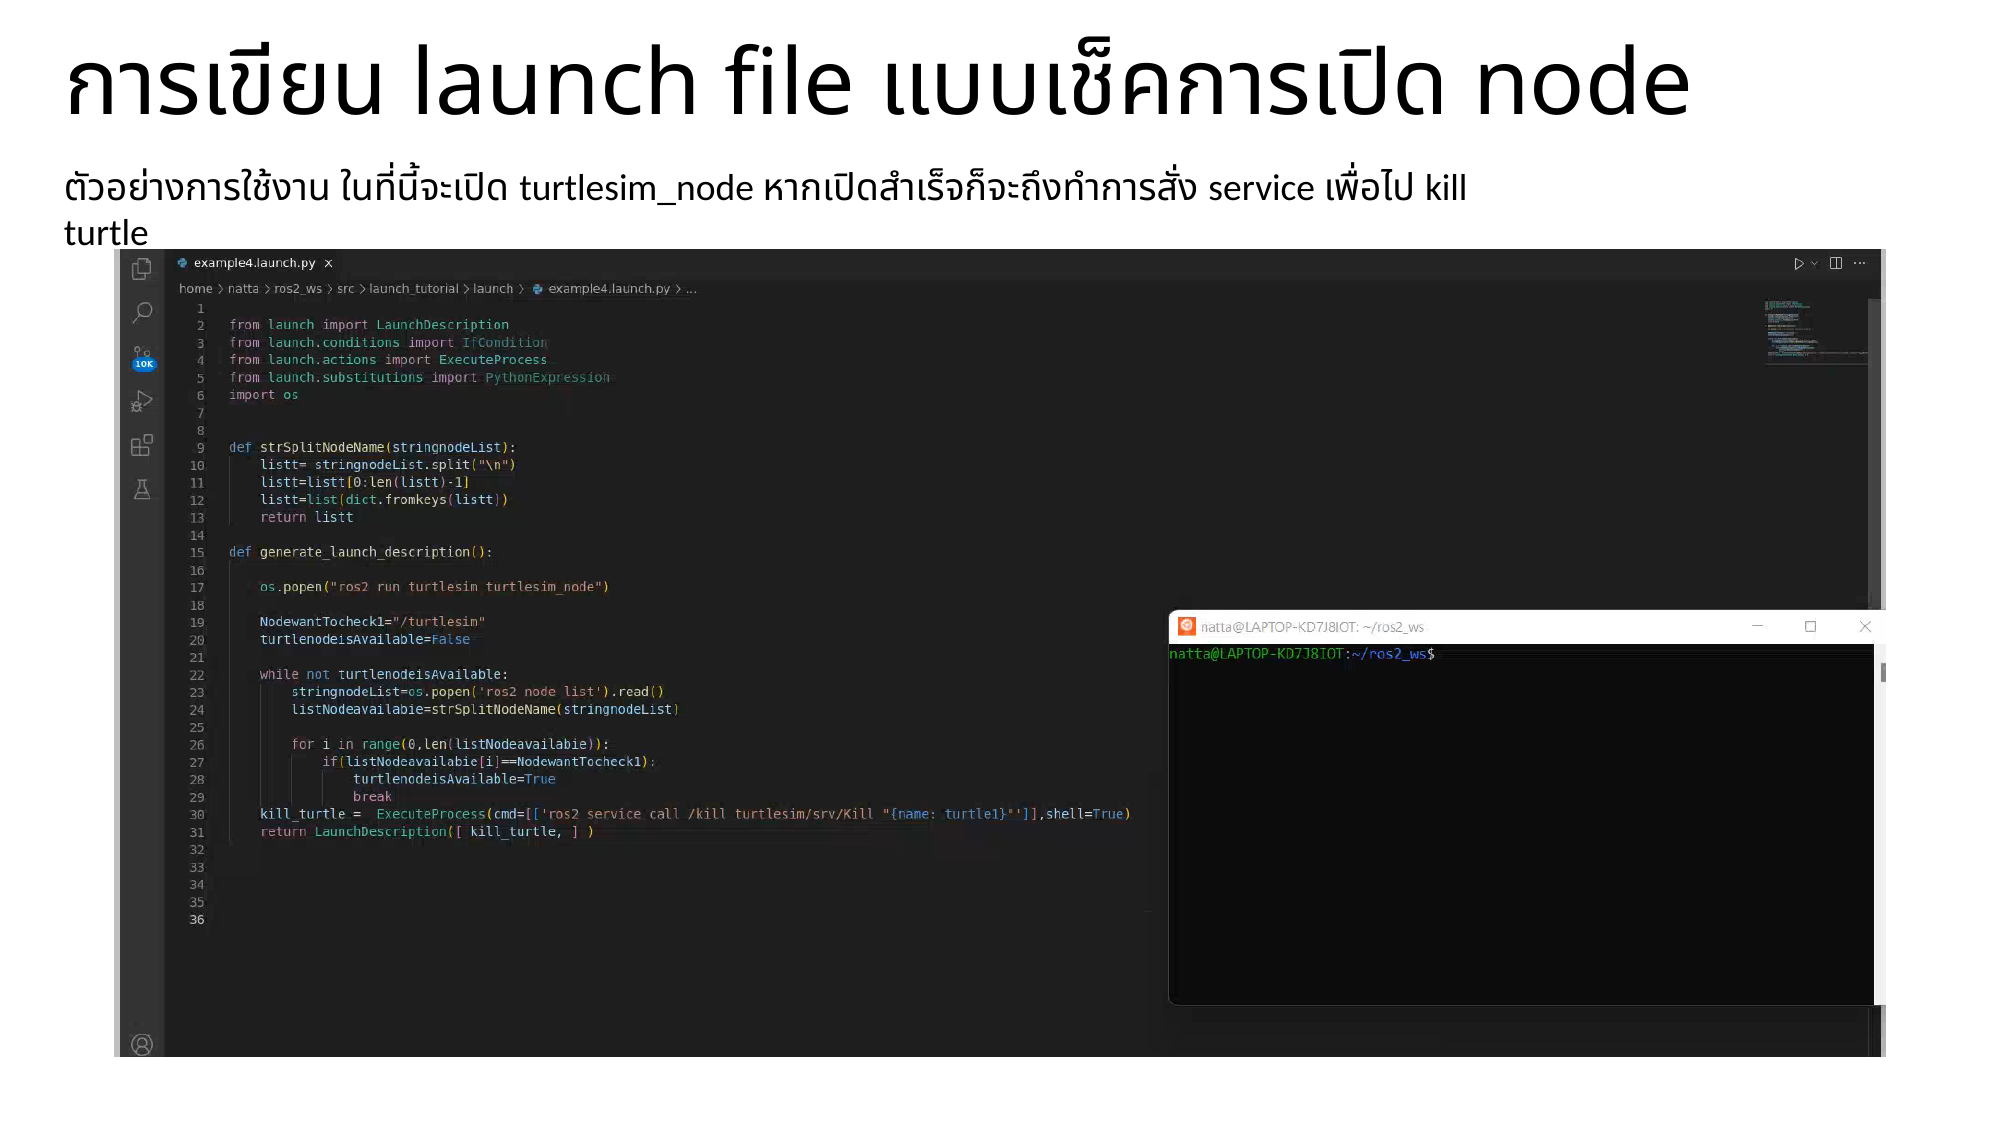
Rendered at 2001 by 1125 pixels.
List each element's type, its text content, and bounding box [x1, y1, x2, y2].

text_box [113, 248, 1887, 1058]
text_box การเขียน launch file แบบเช็คการเปิด node [49, 27, 1775, 142]
text_box ตัวอย่างการใช้งาน ในที่นี้จะเปิด turtlesim_node หากเปิดสำเร็จก็จะถึงทำการสั่ง service เพื่อไป kill turtle [49, 155, 1483, 261]
